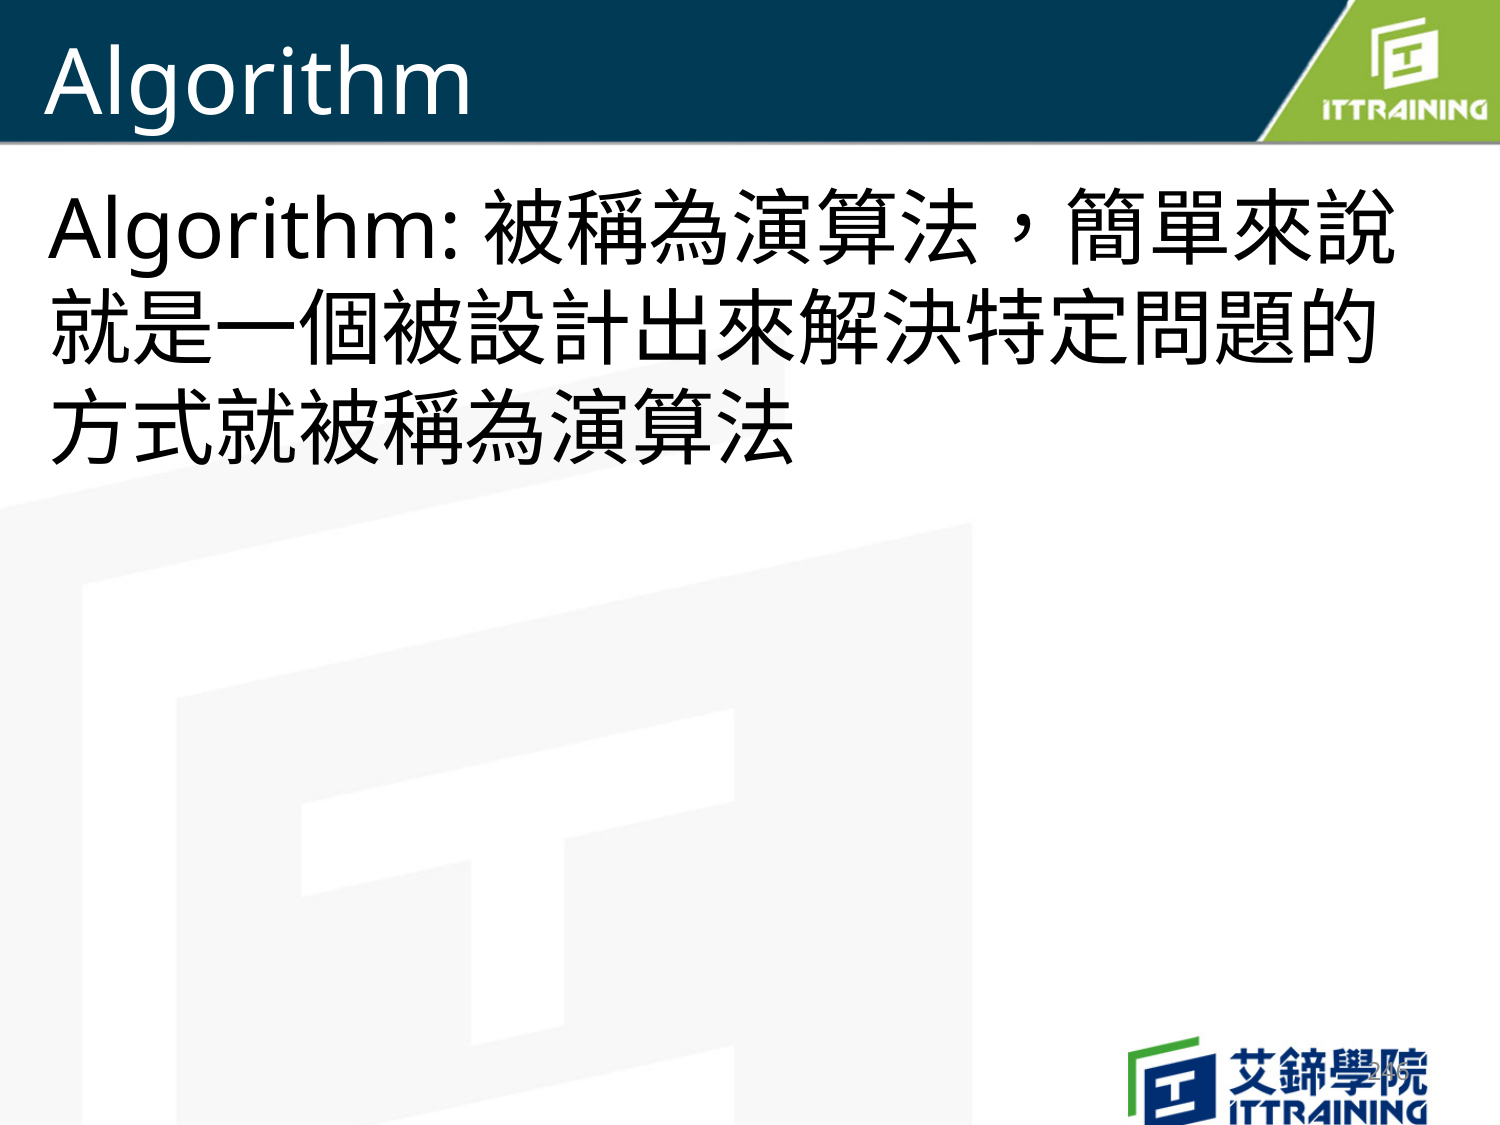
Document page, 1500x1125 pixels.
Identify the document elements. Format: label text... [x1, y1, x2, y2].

title Algorithm [29, 0, 1380, 172]
slide_number 246 [1074, 1042, 1425, 1103]
picture [0, 0, 1500, 1125]
list Algorithm:被稱為演算法，簡單來說就是一個被設計出來解決特定問題的方式就被稱為演算法 [33, 168, 1418, 911]
